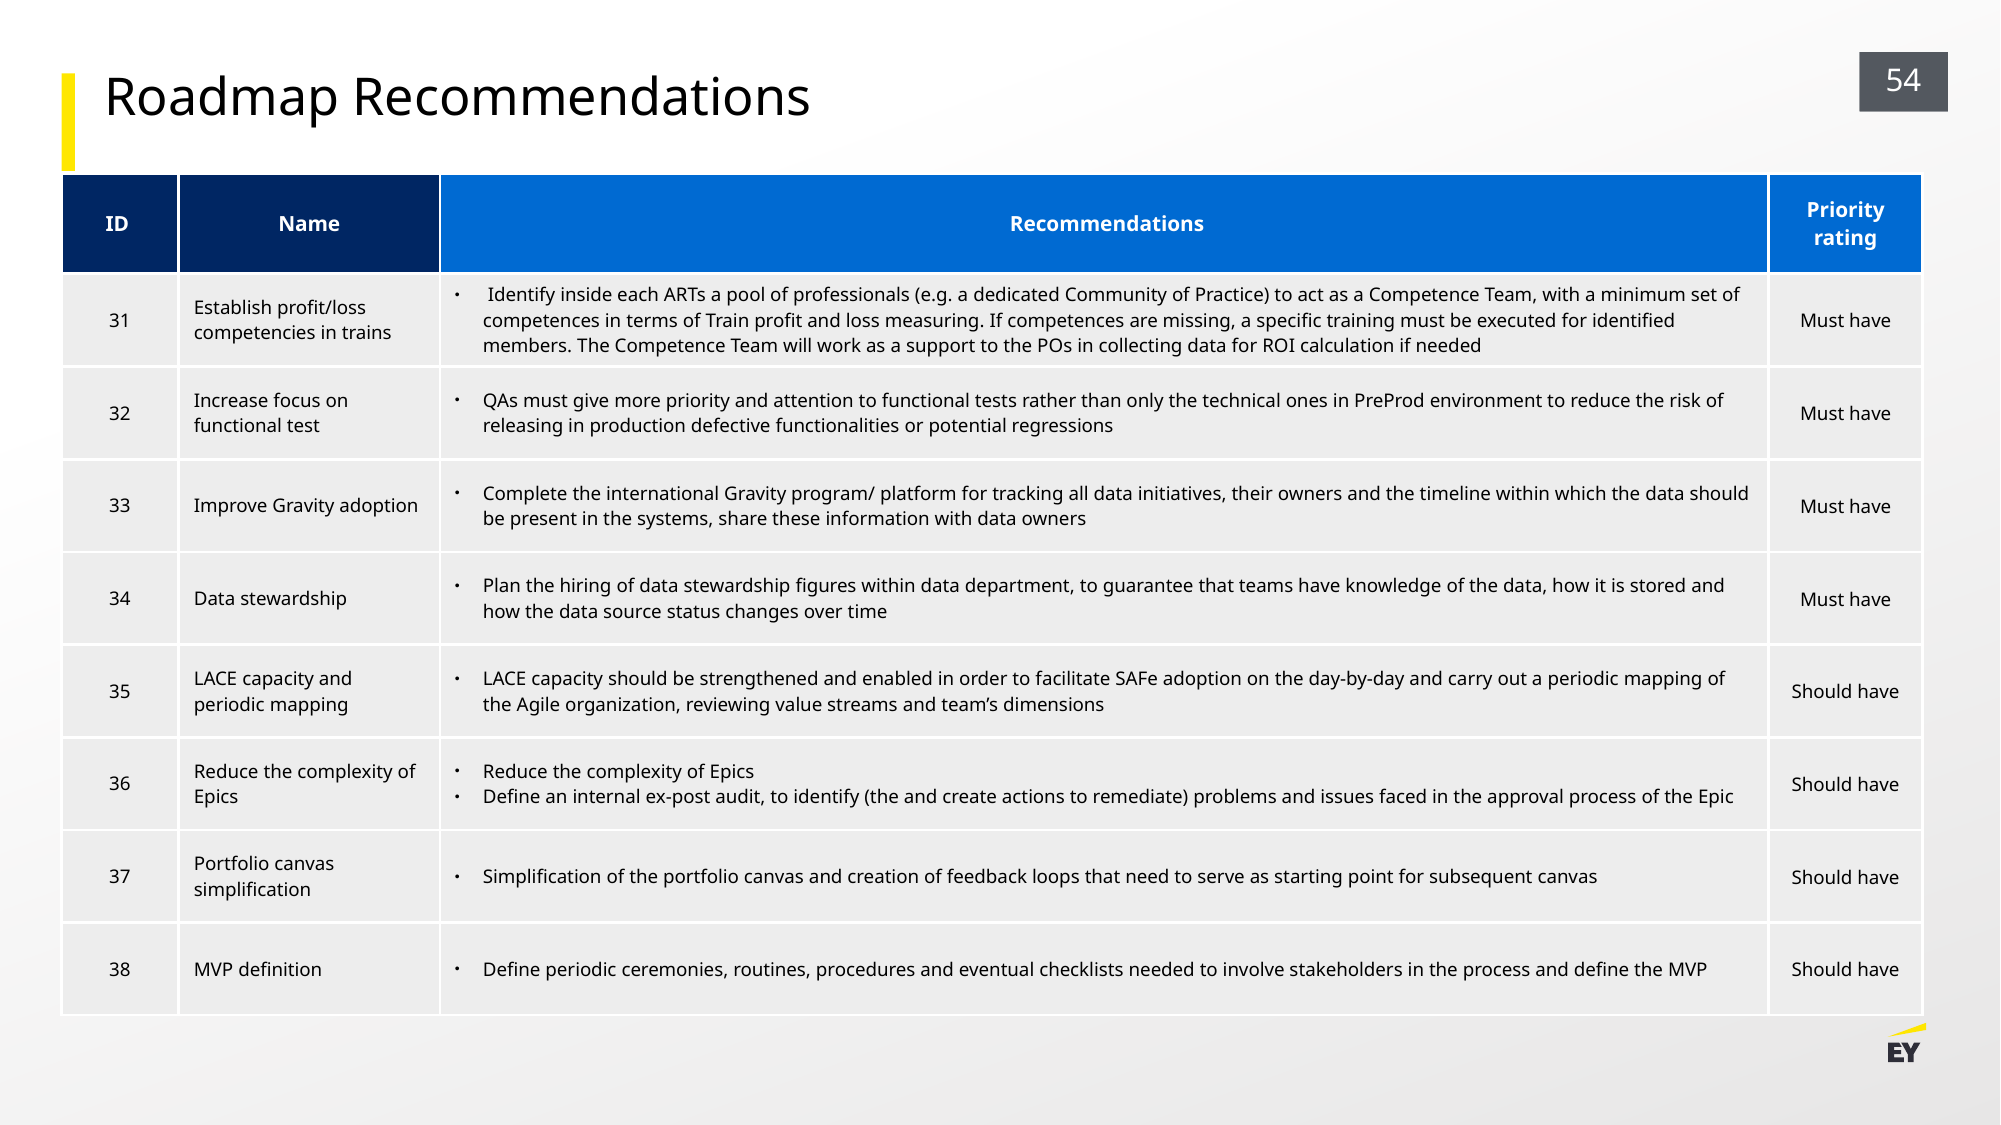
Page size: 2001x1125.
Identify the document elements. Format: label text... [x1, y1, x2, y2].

table_cell Complete the international Gravity program/ platform for tracking all data initiatives, their owners and the timeline within which the data should be present in the systems, share these information with data owners [441, 461, 1767, 551]
table_cell Must have [1770, 553, 1921, 643]
table_cell 35 [63, 646, 177, 736]
table_cell Plan the hiring of data stewardship figures within data department, to guarantee that teams have knowledge of the data, how it is stored and how the data source status changes over time [441, 553, 1767, 643]
table_header Name [180, 175, 439, 272]
table_cell Data stewardship [180, 553, 439, 643]
table_cell 37 [63, 831, 177, 921]
table_cell 33 [63, 461, 177, 551]
table_cell Should have [1770, 831, 1921, 921]
table_cell 38 [63, 924, 177, 1014]
table_cell Identify inside each ARTs a pool of professionals (e.g. a dedicated Community of Practice) to act as a Competence Team, with a minimum set of competences in terms of Train profit and loss measuring. If competences are missing, a specific training must be executed for identified members. The Competence Team will work as a support to the POs in collecting data for ROI calculation if needed [441, 275, 1767, 365]
table_cell Increase focus on functional test [180, 368, 439, 458]
table_cell Reduce the complexity of Epics Define an internal ex-post audit, to identify (the and create actions to remediate) problems and issues faced in the approval process of the Epic [441, 739, 1767, 829]
table_cell Define periodic ceremonies, routines, procedures and eventual checklists needed to involve stakeholders in the process and define the MVP [441, 924, 1767, 1014]
table_cell 31 [63, 275, 177, 365]
text_box Roadmap Recommendations [104, 73, 1923, 172]
table_cell Must have [1770, 461, 1921, 551]
table_cell Reduce the complexity of Epics [180, 739, 439, 829]
table_cell Must have [1770, 368, 1921, 458]
table_cell Establish profit/loss competencies in trains [180, 275, 439, 365]
table_cell QAs must give more priority and attention to functional tests rather than only the technical ones in PreProd environment to reduce the risk of releasing in production defective functionalities or potential regressions [441, 368, 1767, 458]
table_header ID [63, 175, 177, 272]
table_cell Should have [1770, 646, 1921, 736]
table_cell 36 [63, 739, 177, 829]
table_cell 32 [63, 368, 177, 458]
table_cell MVP definition [180, 924, 439, 1014]
table_cell LACE capacity should be strengthened and enabled in order to facilitate SAFe adoption on the day-by-day and carry out a periodic mapping of the Agile organization, reviewing value streams and team’s dimensions [441, 646, 1767, 736]
table_header Recommendations [441, 175, 1767, 272]
table_cell Improve Gravity adoption [180, 461, 439, 551]
table_cell Should have [1770, 739, 1921, 829]
table_header Priority rating [1770, 175, 1921, 272]
table_cell Portfolio canvas simplification [180, 831, 439, 921]
table_cell 34 [63, 553, 177, 643]
table_cell Should have [1770, 924, 1921, 1014]
table_cell Must have [1770, 275, 1921, 365]
table_cell LACE capacity and periodic mapping [180, 646, 439, 736]
table_cell Simplification of the portfolio canvas and creation of feedback loops that need to serve as starting point for subsequent canvas [441, 831, 1767, 921]
